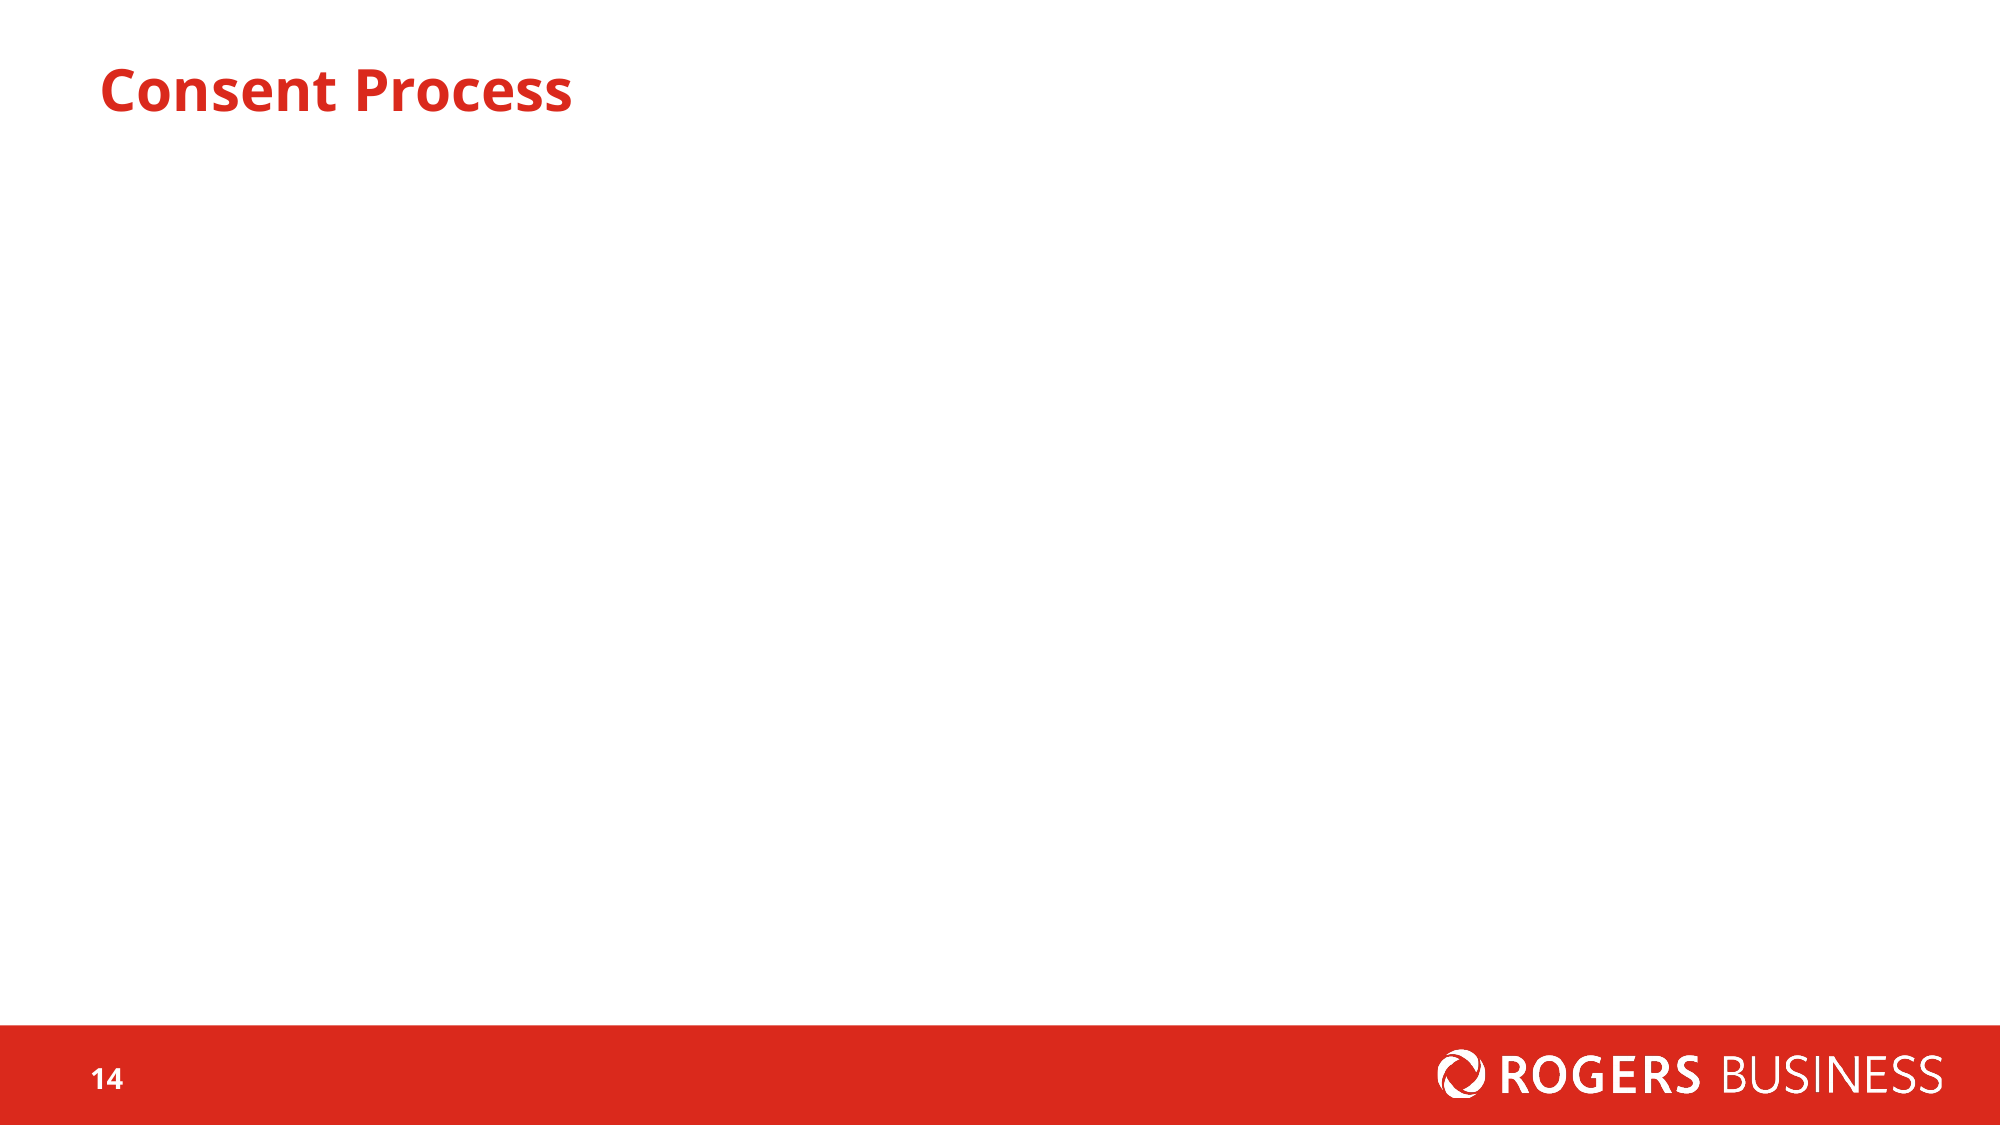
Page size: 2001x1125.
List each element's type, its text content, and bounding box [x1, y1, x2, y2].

title Consent Process [99, 34, 1900, 124]
